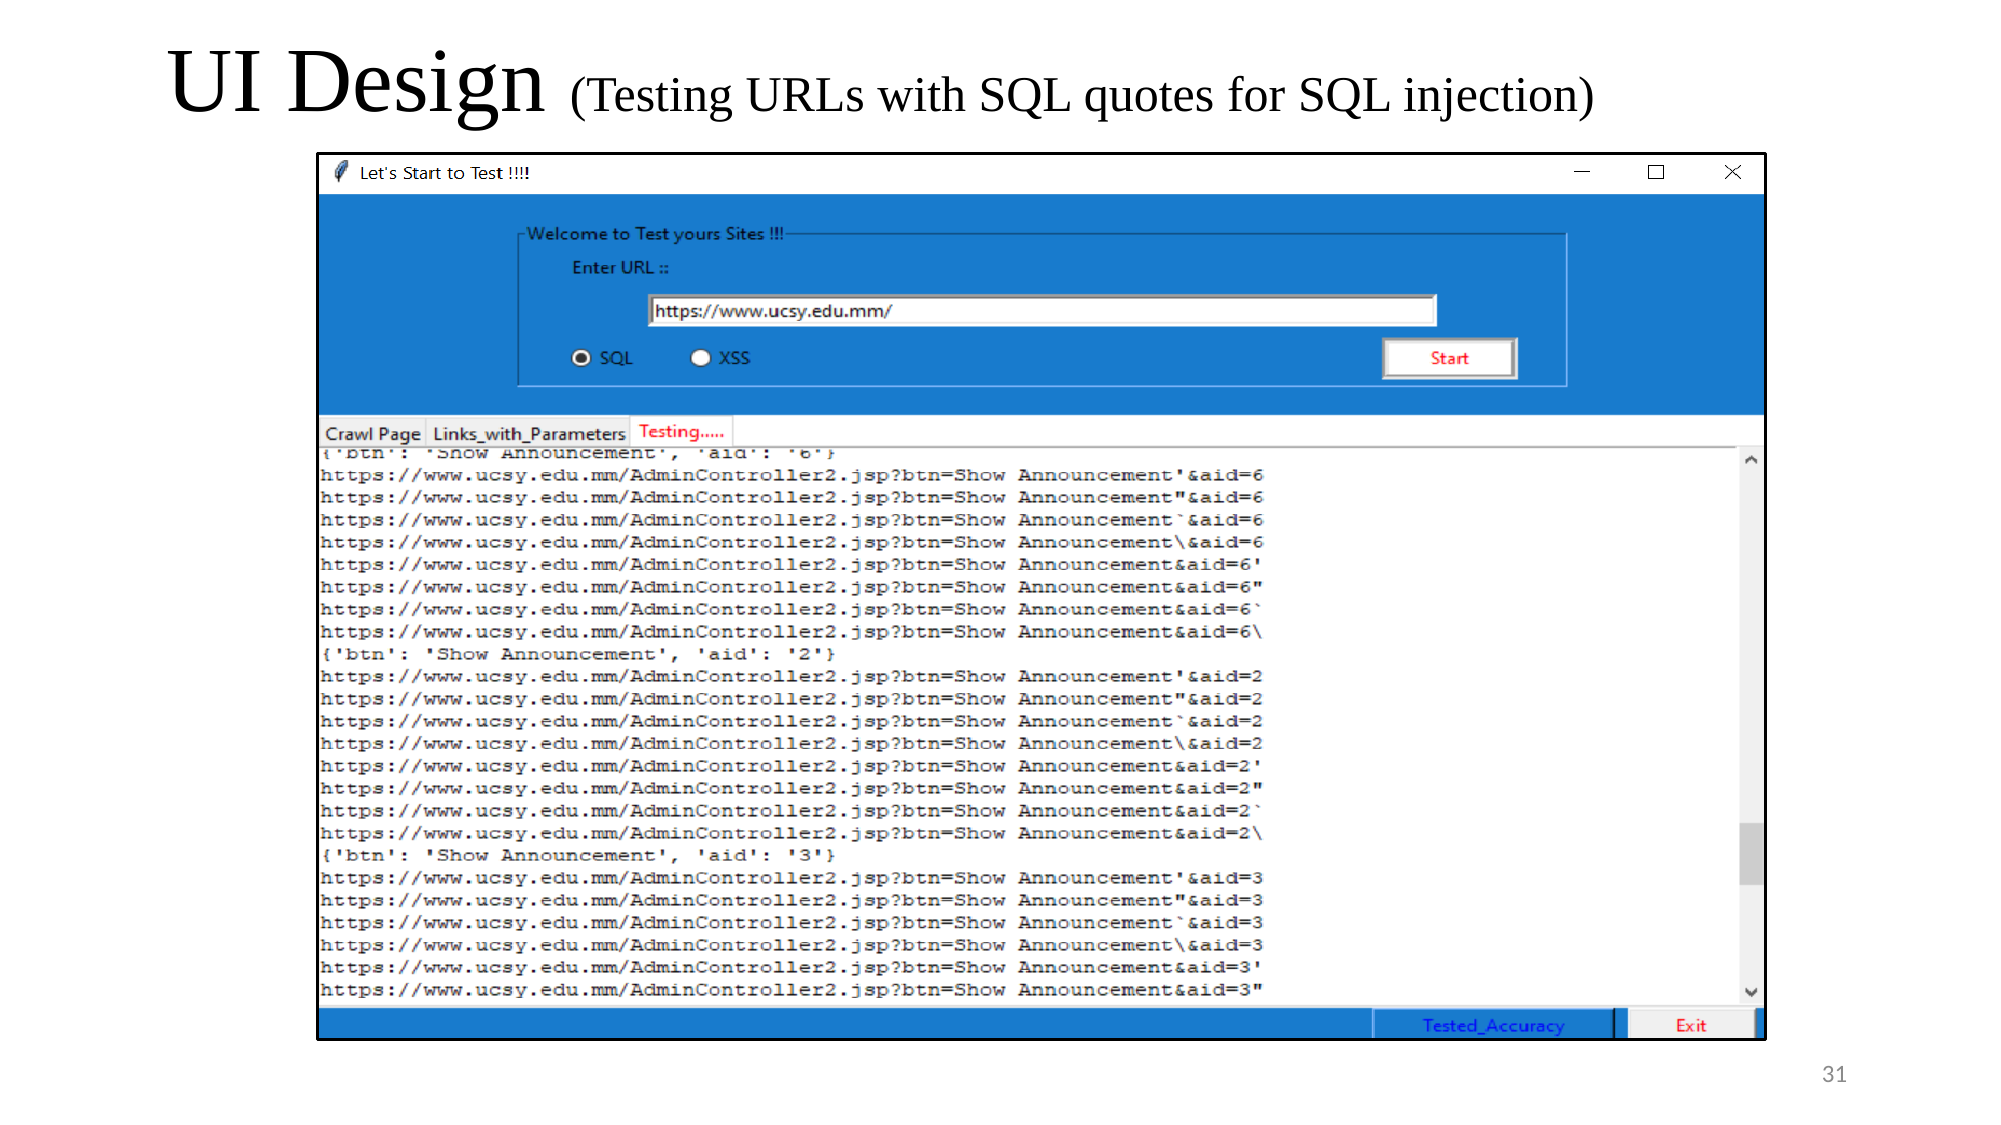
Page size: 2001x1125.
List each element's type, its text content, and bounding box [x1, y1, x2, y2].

picture [318, 155, 1764, 1039]
slide_number 31 [1412, 1042, 1863, 1103]
title UI Design (Testing URLs with SQL quotes for SQL injection) [151, 22, 1931, 203]
